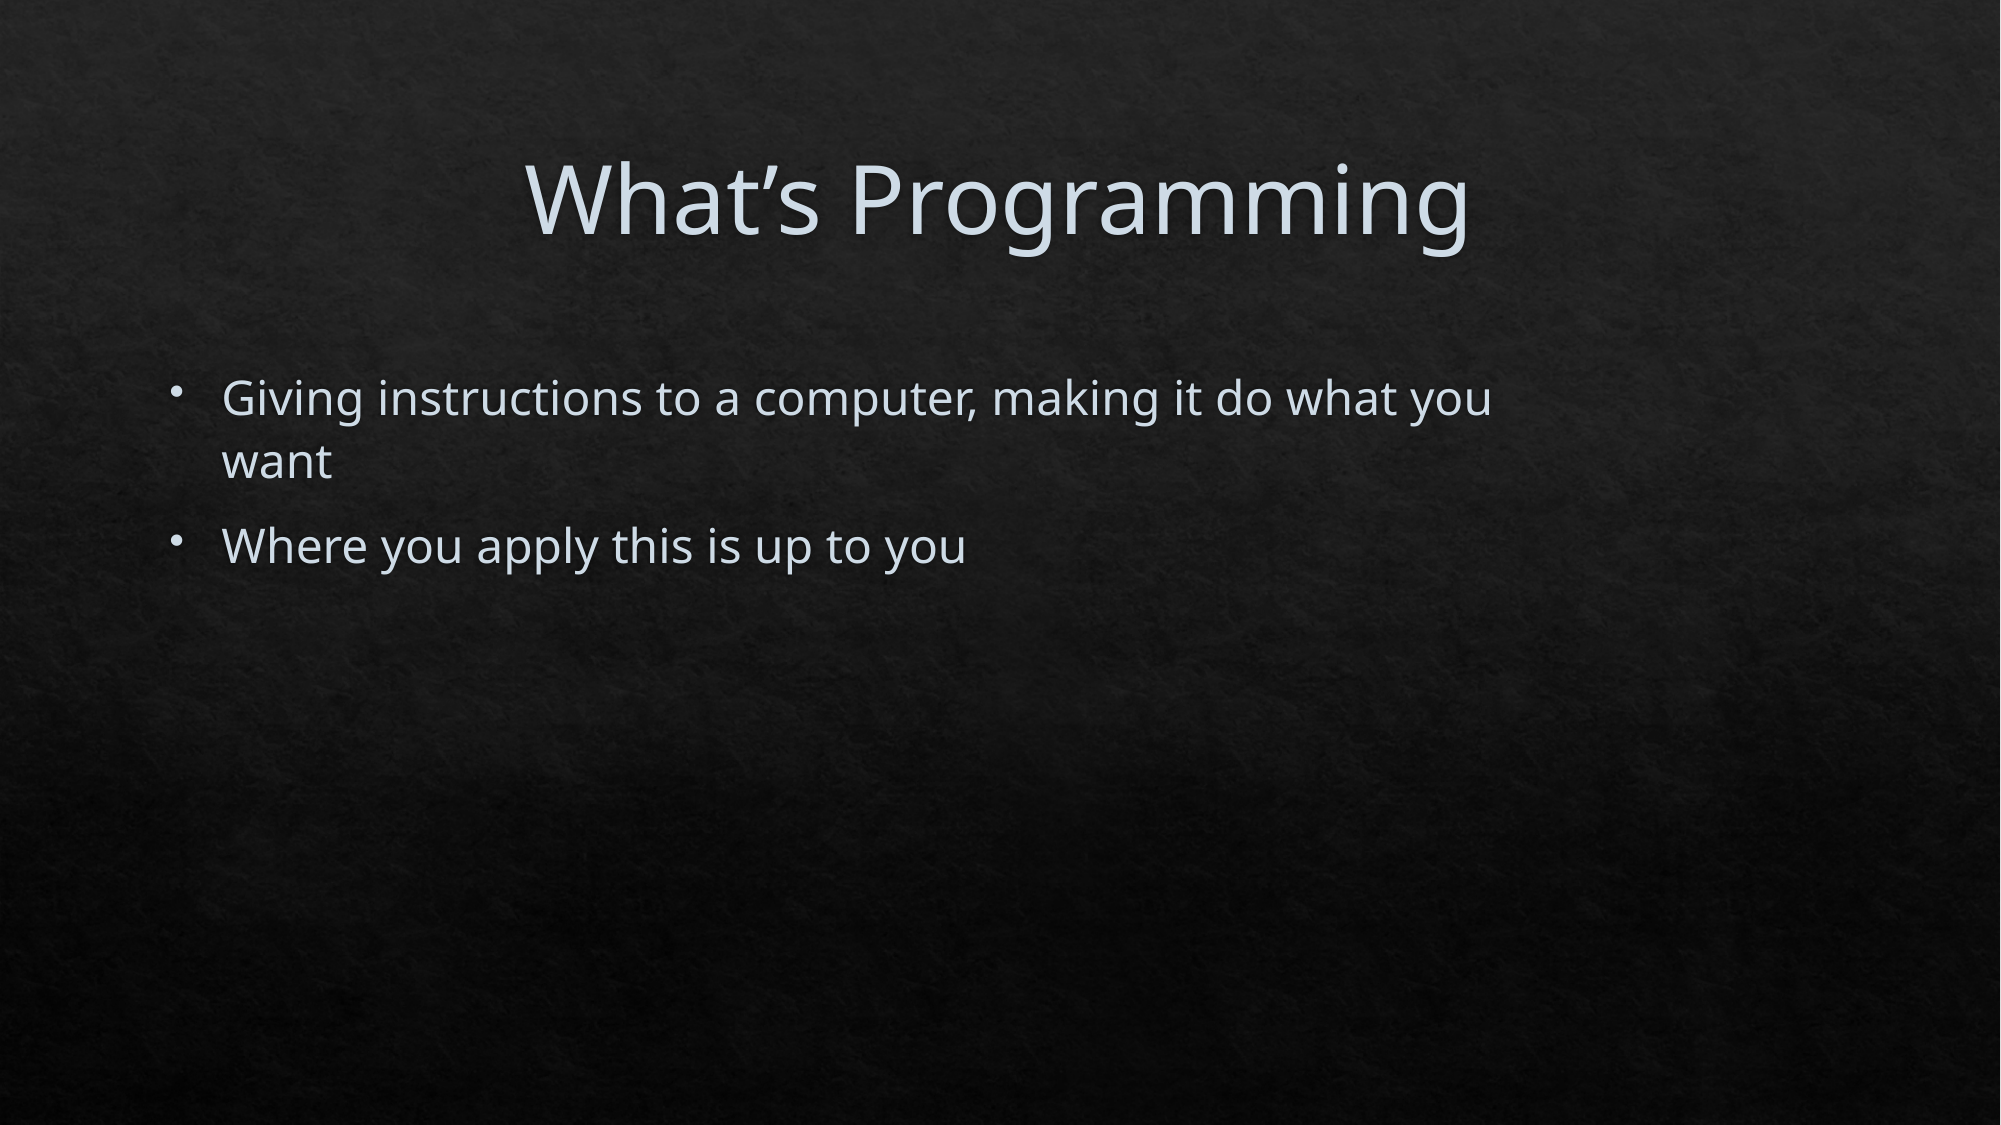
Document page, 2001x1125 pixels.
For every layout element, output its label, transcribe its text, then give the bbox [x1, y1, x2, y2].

list Giving instructions to a computer, making it do what you want Where you apply this is up to you [149, 353, 1546, 595]
title What’s Programming [149, 99, 1849, 307]
